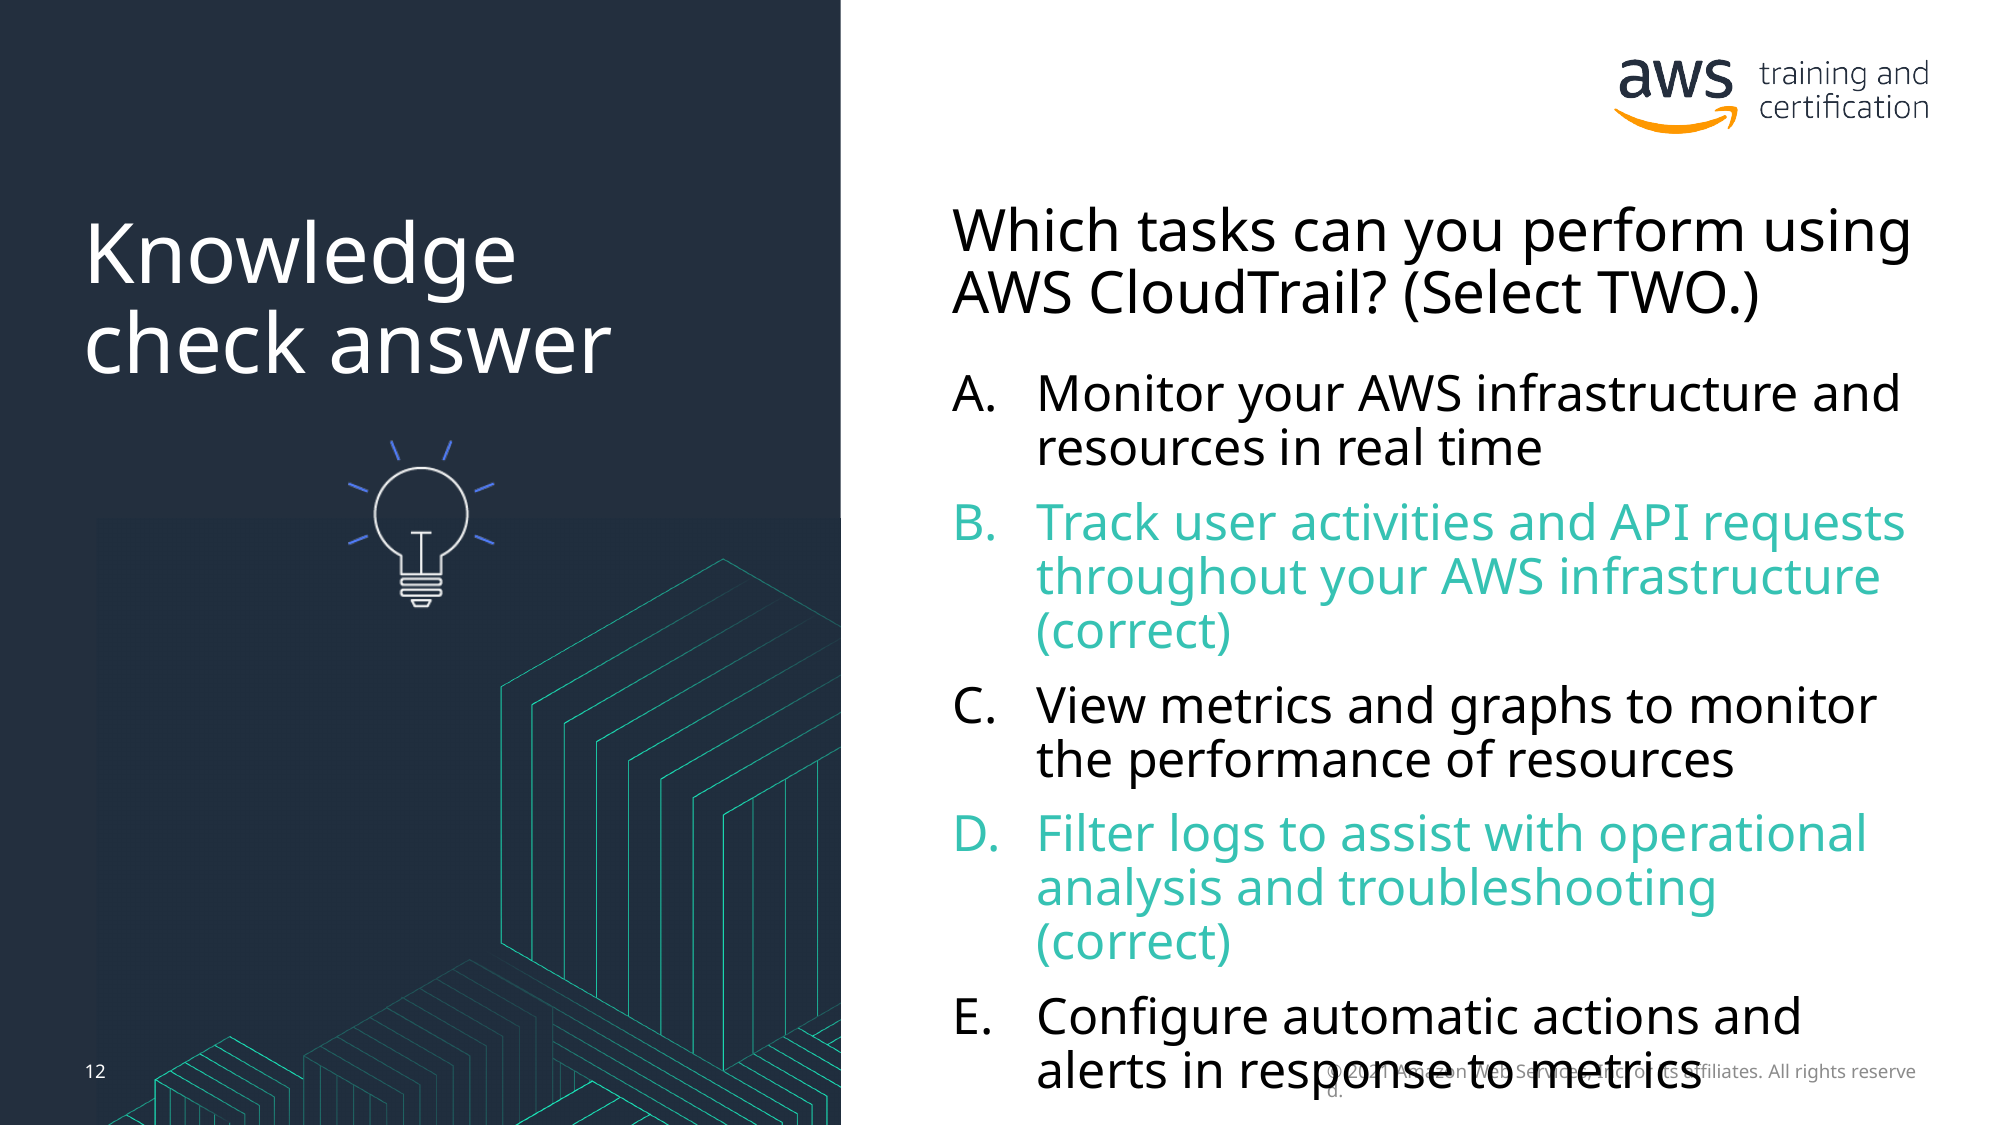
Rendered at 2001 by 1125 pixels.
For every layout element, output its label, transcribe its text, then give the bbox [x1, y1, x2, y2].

list Which tasks can you perform using AWS CloudTrail? (Select TWO.) Monitor your AWS infrastructure and resources in real time Track user activities and API requests throughout your AWS infrastructure (correct) View metrics and graphs to monitor the performance of resources Filter logs to assist with operational analysis and troubleshooting (correct) Configure automatic actions and alerts in response to metrics [937, 193, 1932, 1043]
picture [96, 410, 841, 1125]
picture [1614, 59, 1928, 134]
footer © 2021 Amazon Web Services, Inc. or its affiliates. All rights reserved. [1311, 1043, 1932, 1103]
slide_number 12 [69, 1042, 520, 1103]
title Knowledge check answer [68, 193, 769, 411]
